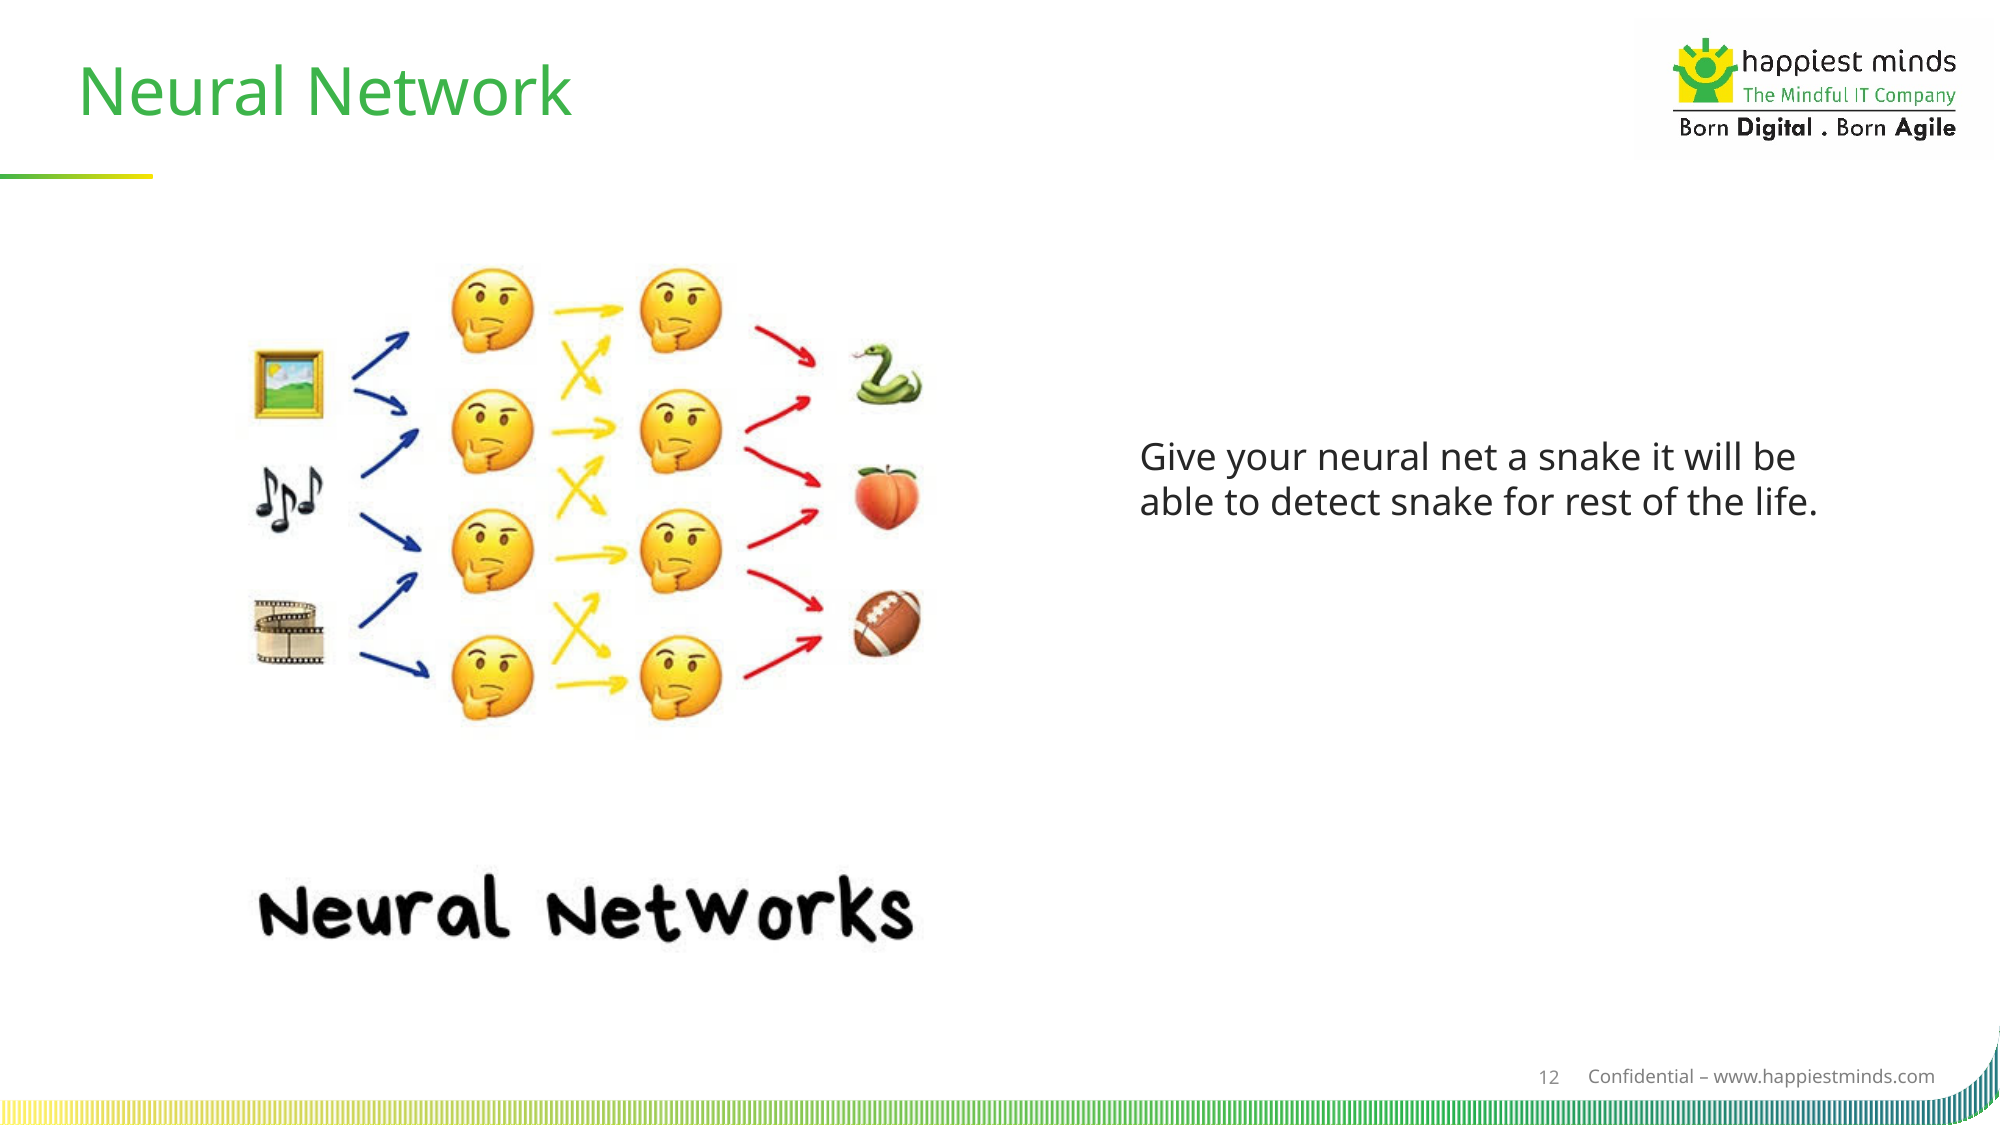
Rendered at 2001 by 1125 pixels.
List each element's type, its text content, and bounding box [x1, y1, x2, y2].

text_box Give your neural net a snake it will be able to detect snake for rest of the life. [1124, 426, 1895, 531]
picture [0, 214, 2000, 1125]
picture [1663, 18, 1994, 160]
slide_number 12 [1124, 1048, 1575, 1109]
list Neural Network [62, 12, 1663, 166]
